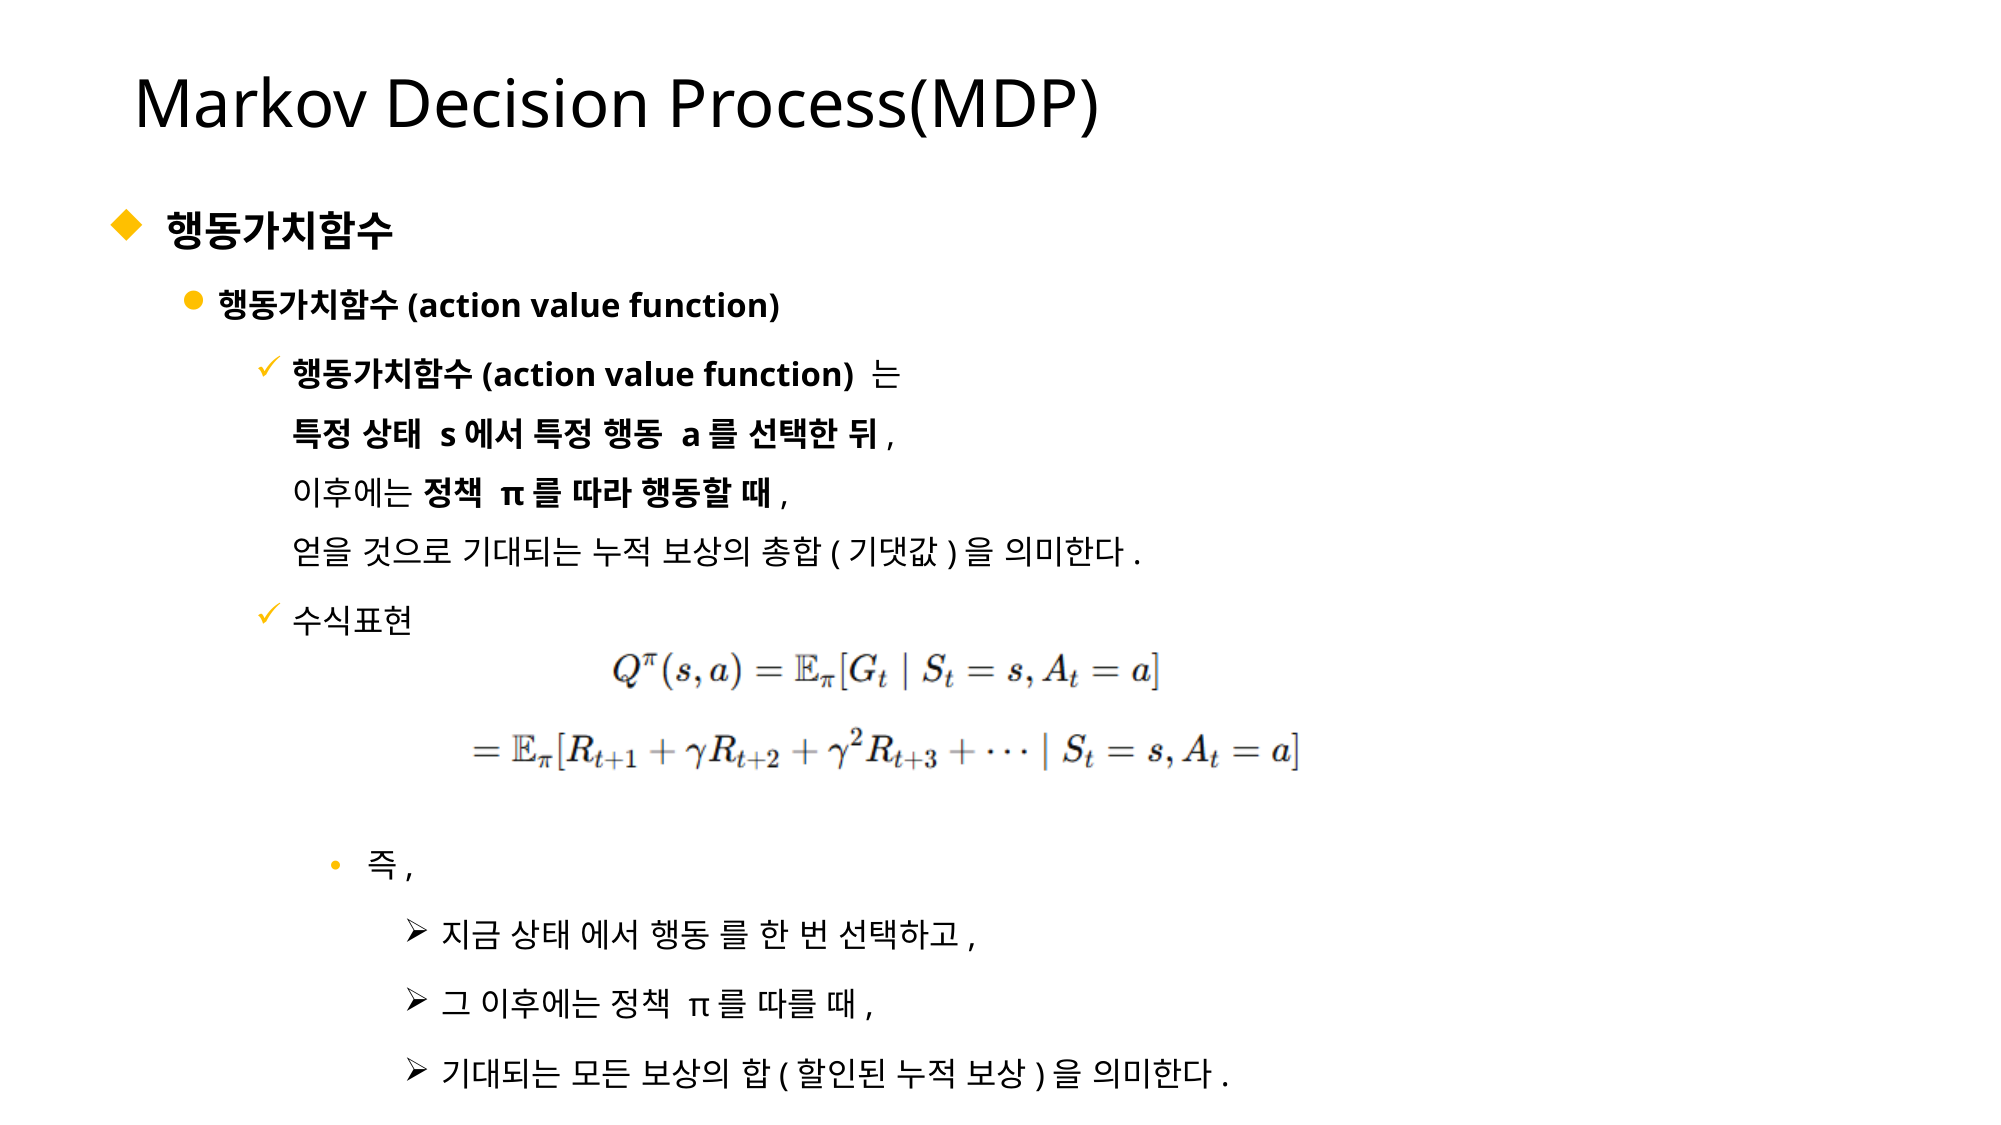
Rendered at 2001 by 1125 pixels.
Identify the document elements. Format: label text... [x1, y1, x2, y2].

text_box Markov Decision Process(MDP) [118, 54, 1449, 150]
picture [456, 637, 1315, 785]
